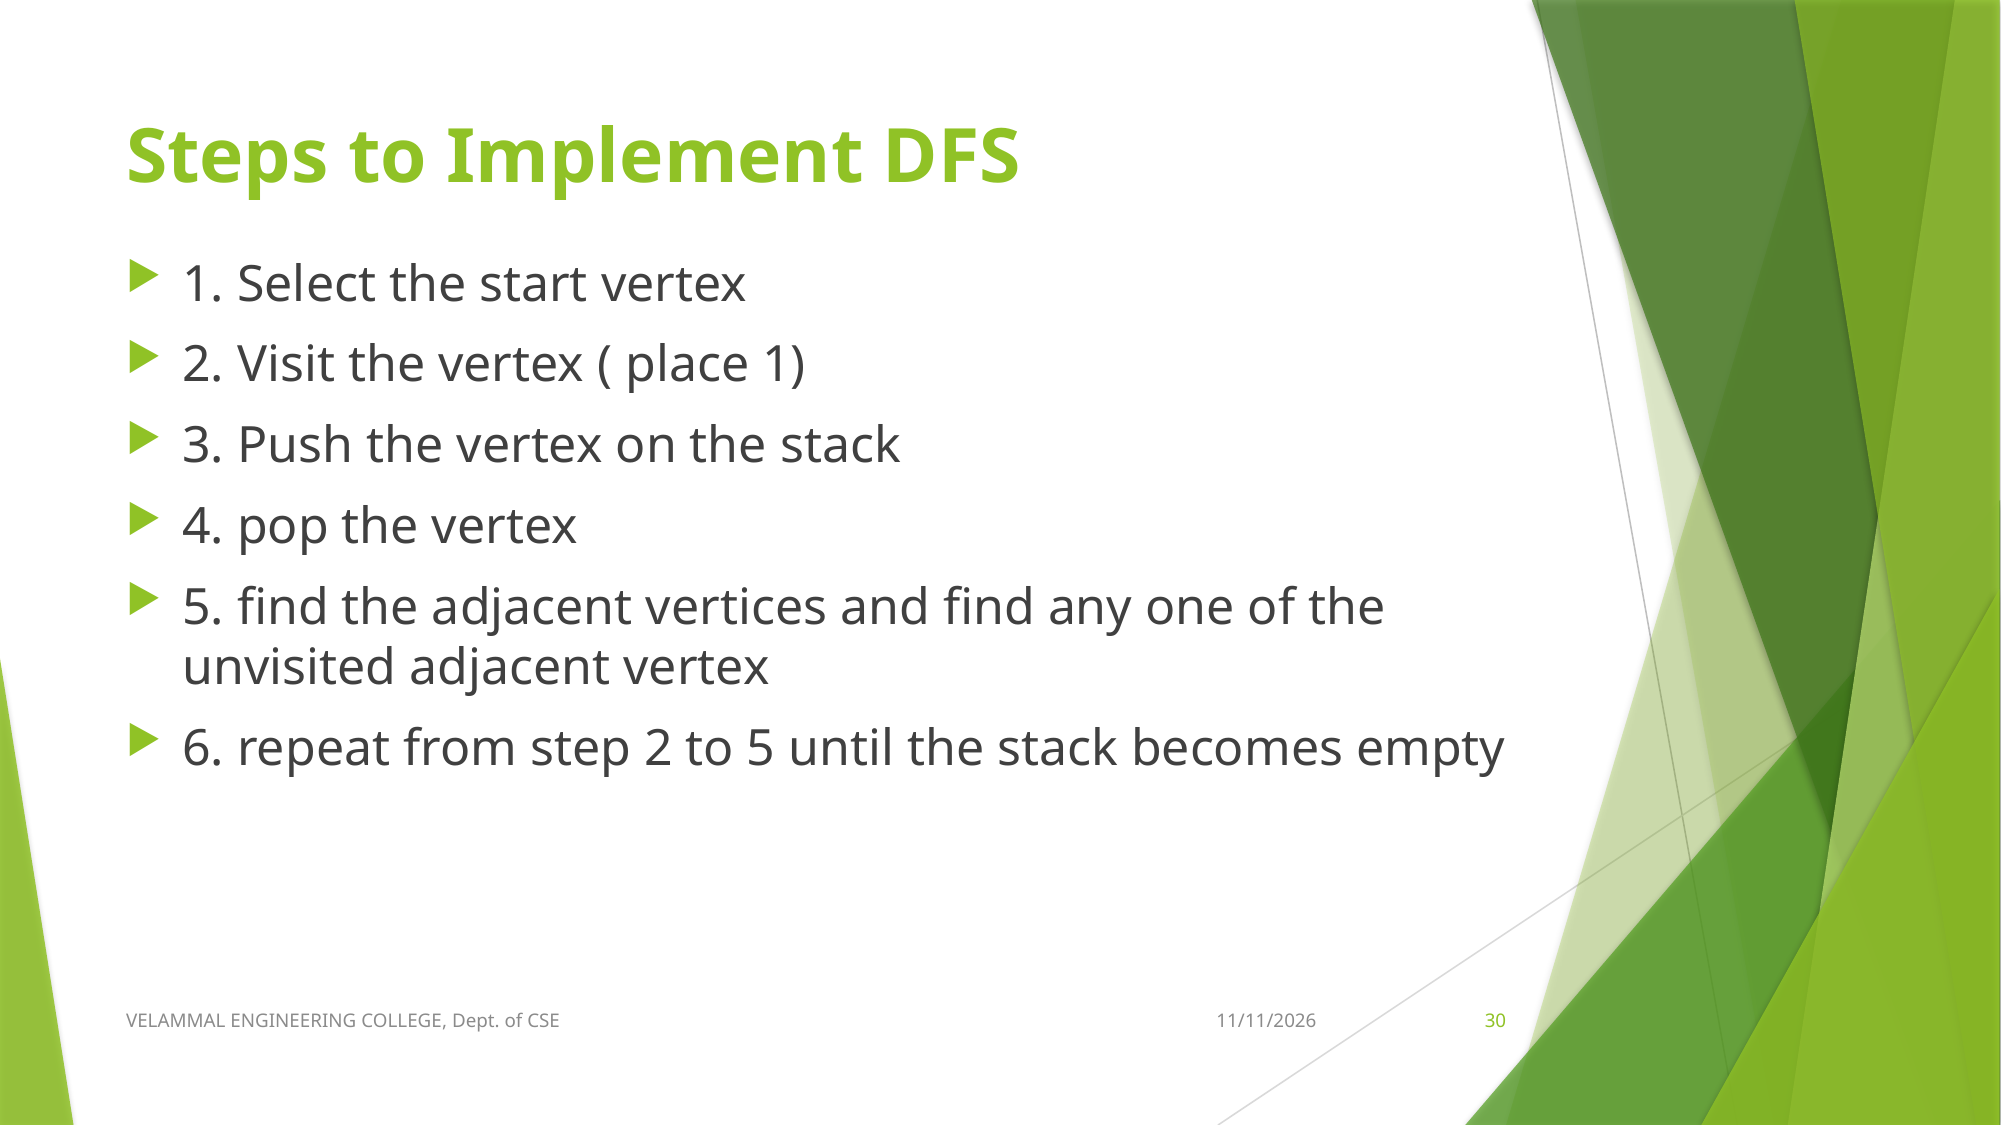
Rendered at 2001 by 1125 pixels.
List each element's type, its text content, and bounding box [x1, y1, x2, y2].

title Steps to Implement DFS [111, 99, 1522, 243]
list 1. Select the start vertex 2. Visit the vertex ( place 1) 3. Push the vertex on the stack 4. pop the vertex 5. find the adjacent vertices and find any one of the unvisited adjacent vertex 6. repeat from step 2 to 5 until the stack becomes empty [111, 243, 1522, 991]
footer VELAMMAL ENGINEERING COLLEGE, Dept. of CSE [111, 991, 1145, 1051]
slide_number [1181, 991, 1332, 1051]
slide_number 30 [1409, 991, 1522, 1051]
